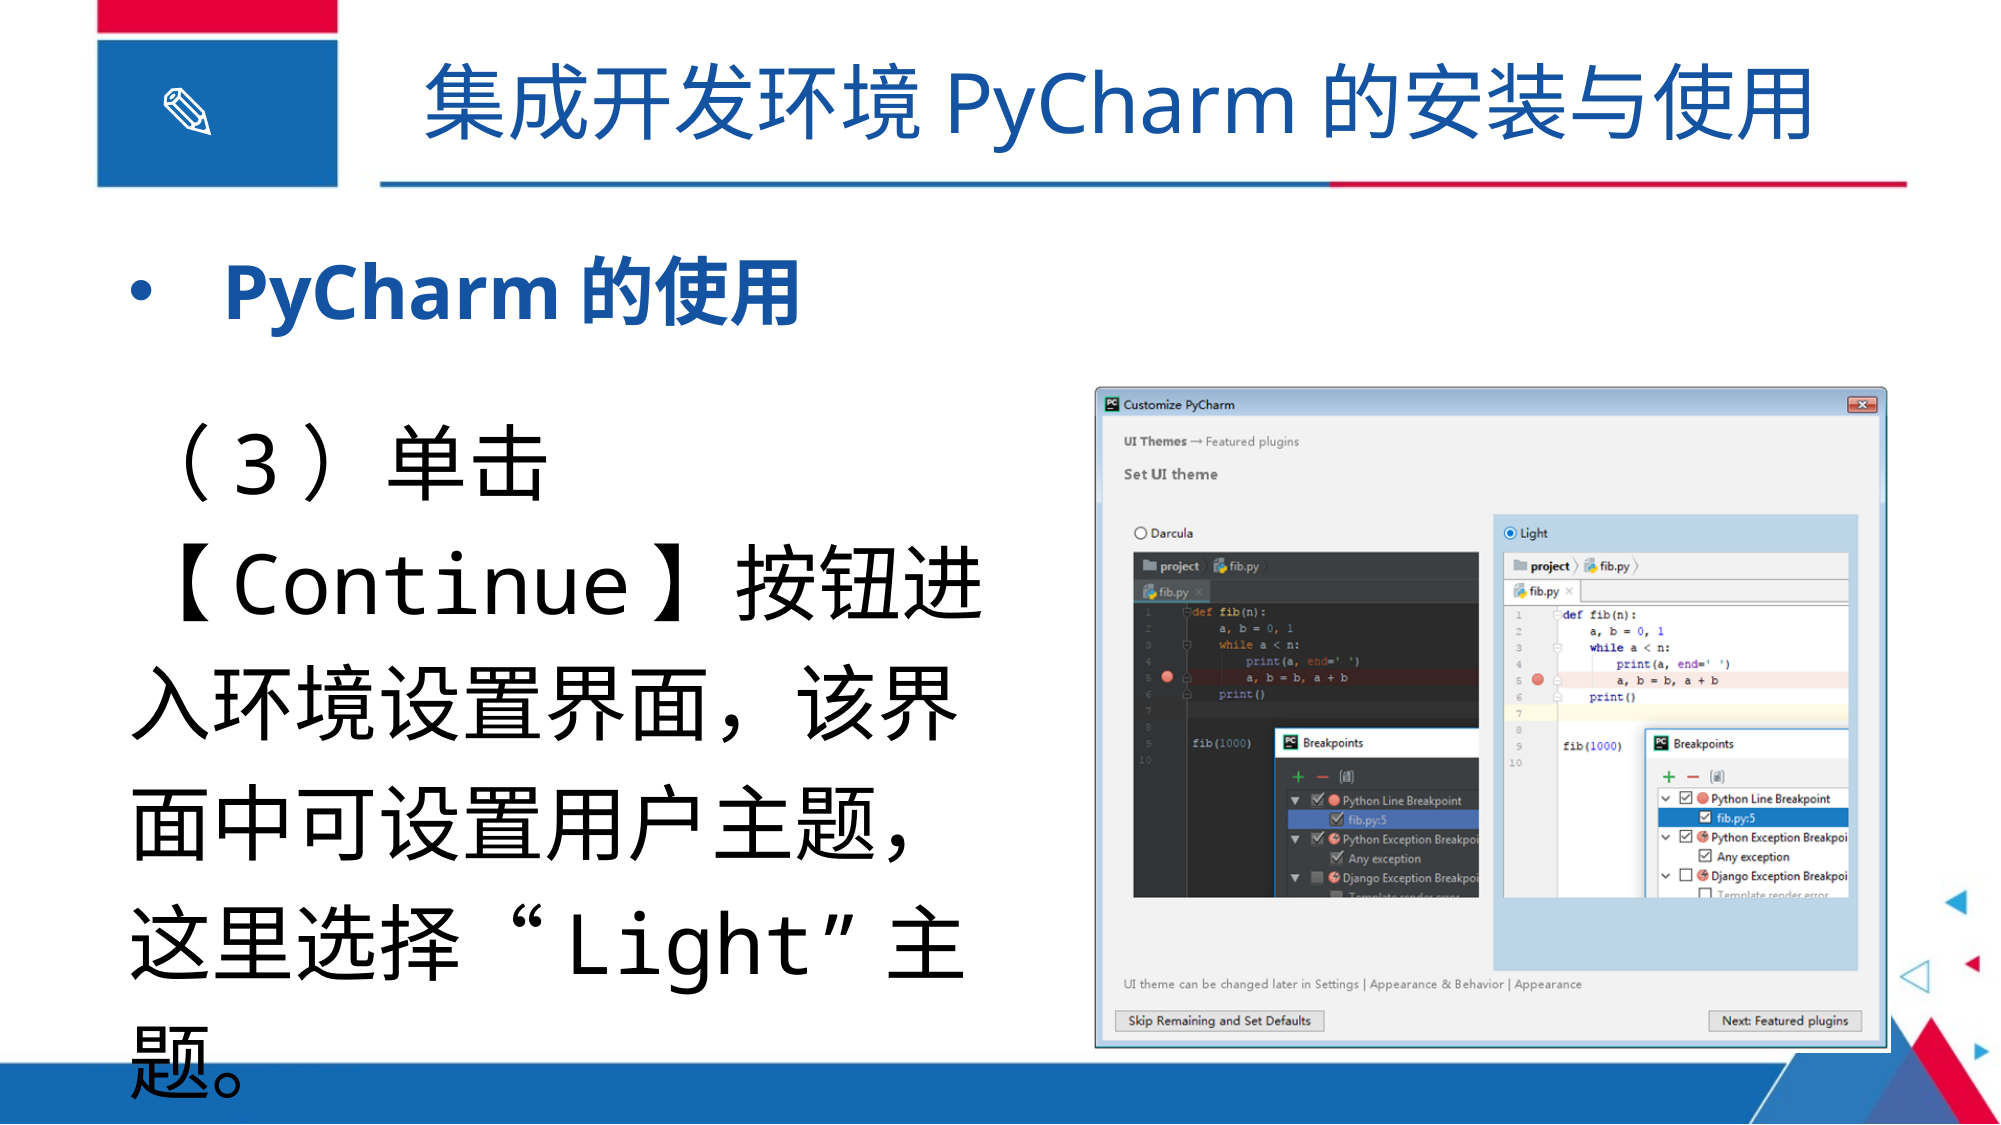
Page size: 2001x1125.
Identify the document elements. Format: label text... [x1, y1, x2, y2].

text_box PyCharm的使用 [113, 237, 1313, 342]
picture [0, 0, 2000, 1124]
text_box 集成开发环境PyCharm的安装与使用 [409, 43, 1845, 158]
text_box （3）单击【Continue】按钮进入环境设置界面，该界面中可设置用户主题，这里选择“Light”主题。 [113, 383, 1006, 1119]
